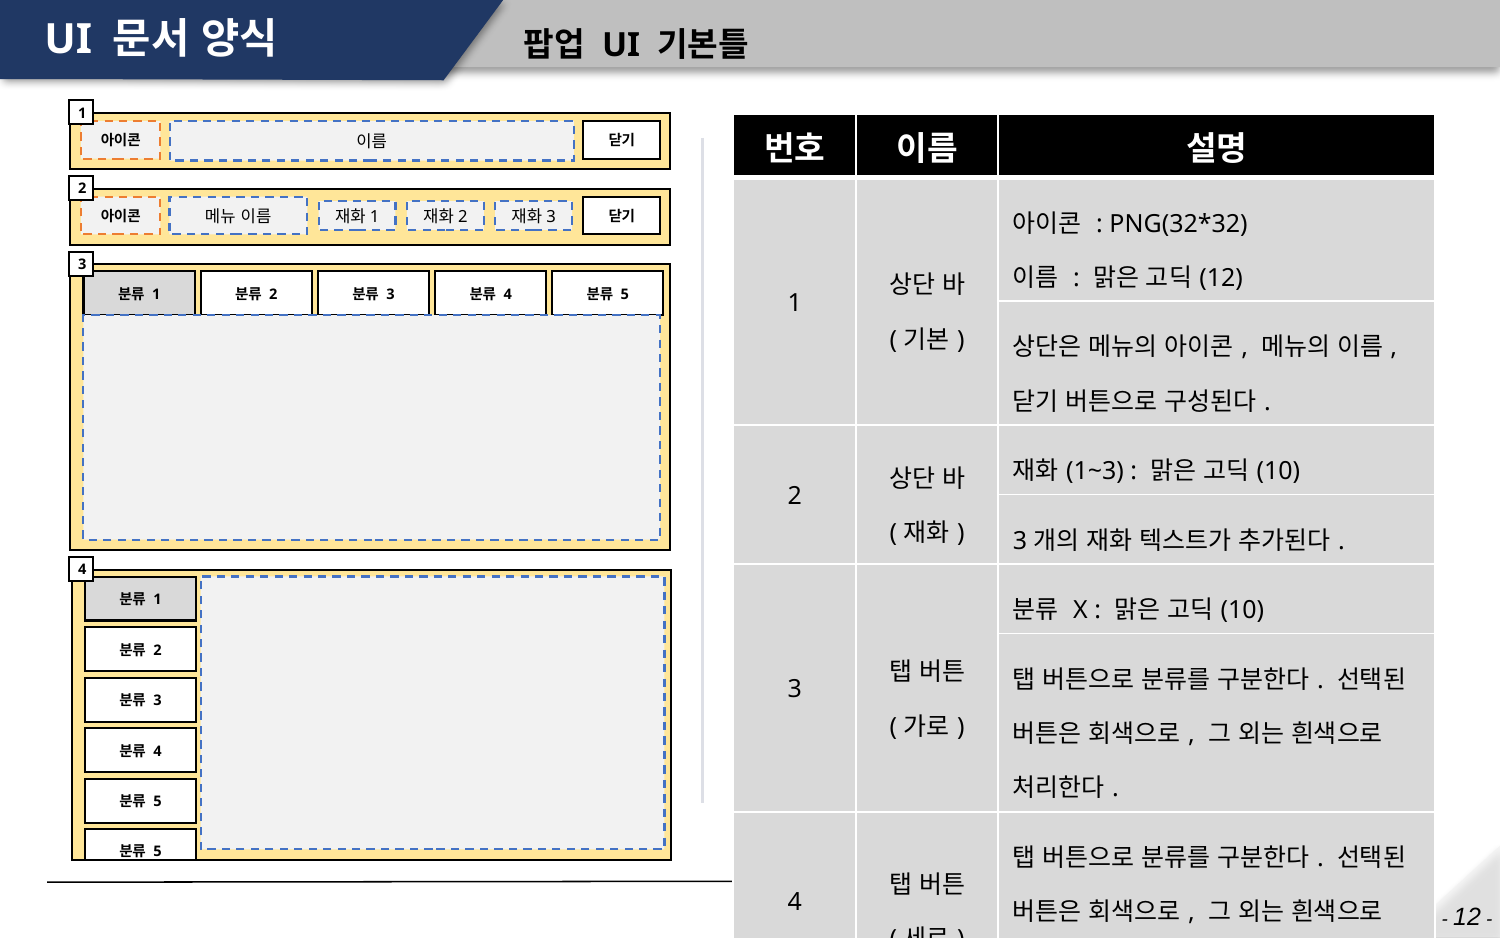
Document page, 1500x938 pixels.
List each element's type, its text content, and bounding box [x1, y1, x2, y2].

table_header 번호 [734, 115, 855, 175]
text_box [68, 556, 672, 876]
table_cell 재화(1~3) : 맑은 고딕(10) [999, 426, 1434, 494]
table_cell 상단 바 (기본) [857, 180, 997, 424]
table_cell 탭 버튼으로 분류를 구분한다. 선택된 버튼은 회색으로, 그 외는 흰색으로 처리한다. [999, 813, 1434, 938]
table_cell 3 [734, 565, 855, 811]
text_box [68, 251, 670, 551]
table_cell 분류 X : 맑은 고딕(10) [999, 565, 1434, 633]
table_cell 탭 버튼 (가로) [857, 565, 997, 811]
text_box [68, 100, 670, 169]
table_cell 탭 버튼 (세로) [857, 813, 997, 938]
list 팝업 UI 기본틀 [508, 0, 1500, 68]
table_cell 탭 버튼으로 분류를 구분한다. 선택된 버튼은 회색으로, 그 외는 흰색으로 처리한다. [999, 634, 1434, 811]
table_cell 1 [734, 180, 855, 424]
table_cell 아이콘 : PNG(32*32) 이름 : 맑은 고딕(12) [999, 180, 1434, 300]
table_cell 4 [734, 813, 855, 938]
table_cell 3개의 재화 텍스트가 추가된다. [999, 495, 1434, 563]
title UI 문서 양식 [29, 0, 479, 81]
table_header 이름 [857, 115, 997, 175]
table_cell 상단은 메뉴의 아이콘, 메뉴의 이름, 닫기 버튼으로 구성된다. [999, 302, 1434, 424]
table_header 설명 [999, 115, 1434, 175]
table_cell 2 [734, 426, 855, 563]
table_cell 상단 바 (재화) [857, 426, 997, 563]
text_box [68, 175, 670, 245]
